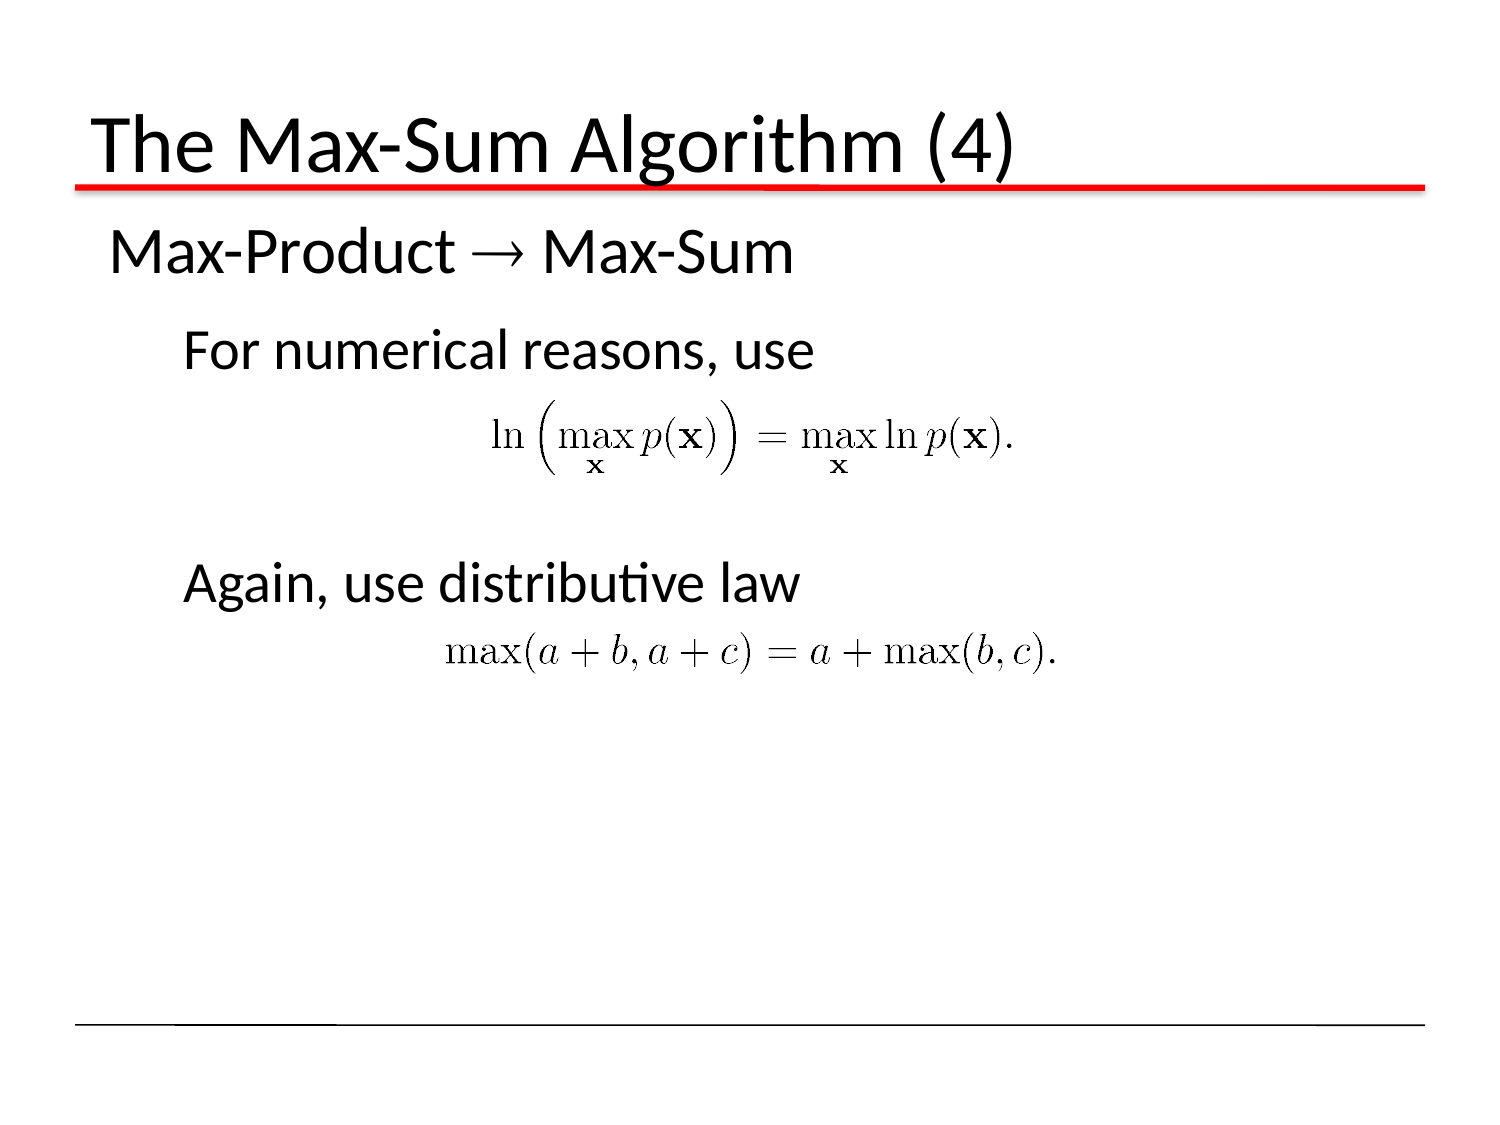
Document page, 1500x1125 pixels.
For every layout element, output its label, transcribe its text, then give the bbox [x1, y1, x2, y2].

picture [443, 630, 1057, 677]
title The Max-Sum Algorithm (4) [75, 45, 1425, 233]
list Max-Product  Max-Sum For numerical reasons, use Again, use distributive law [93, 199, 1394, 942]
picture [487, 398, 1013, 478]
